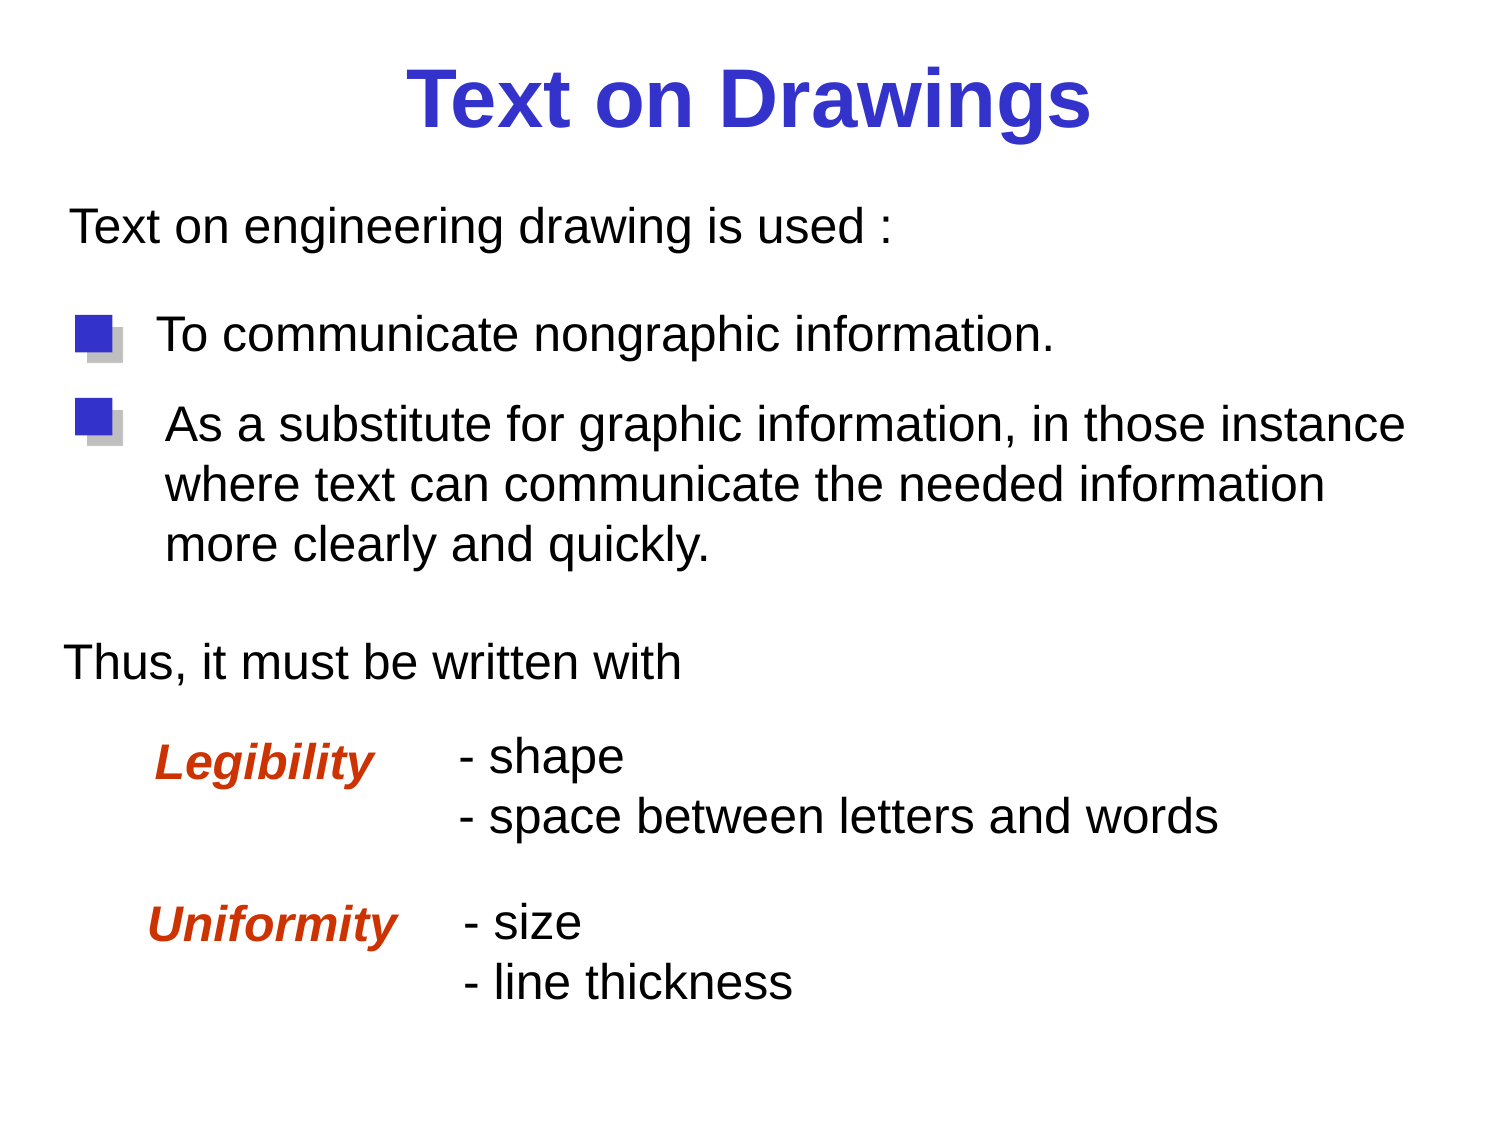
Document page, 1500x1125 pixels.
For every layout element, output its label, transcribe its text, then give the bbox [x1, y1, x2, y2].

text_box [74, 293, 1075, 369]
text_box Thus, it must be written with [48, 622, 698, 697]
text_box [132, 882, 810, 1018]
text_box Text on engineering drawing is used : [53, 185, 909, 261]
title Text on Drawings [112, 0, 1388, 188]
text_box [139, 716, 1236, 852]
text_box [74, 384, 1446, 580]
